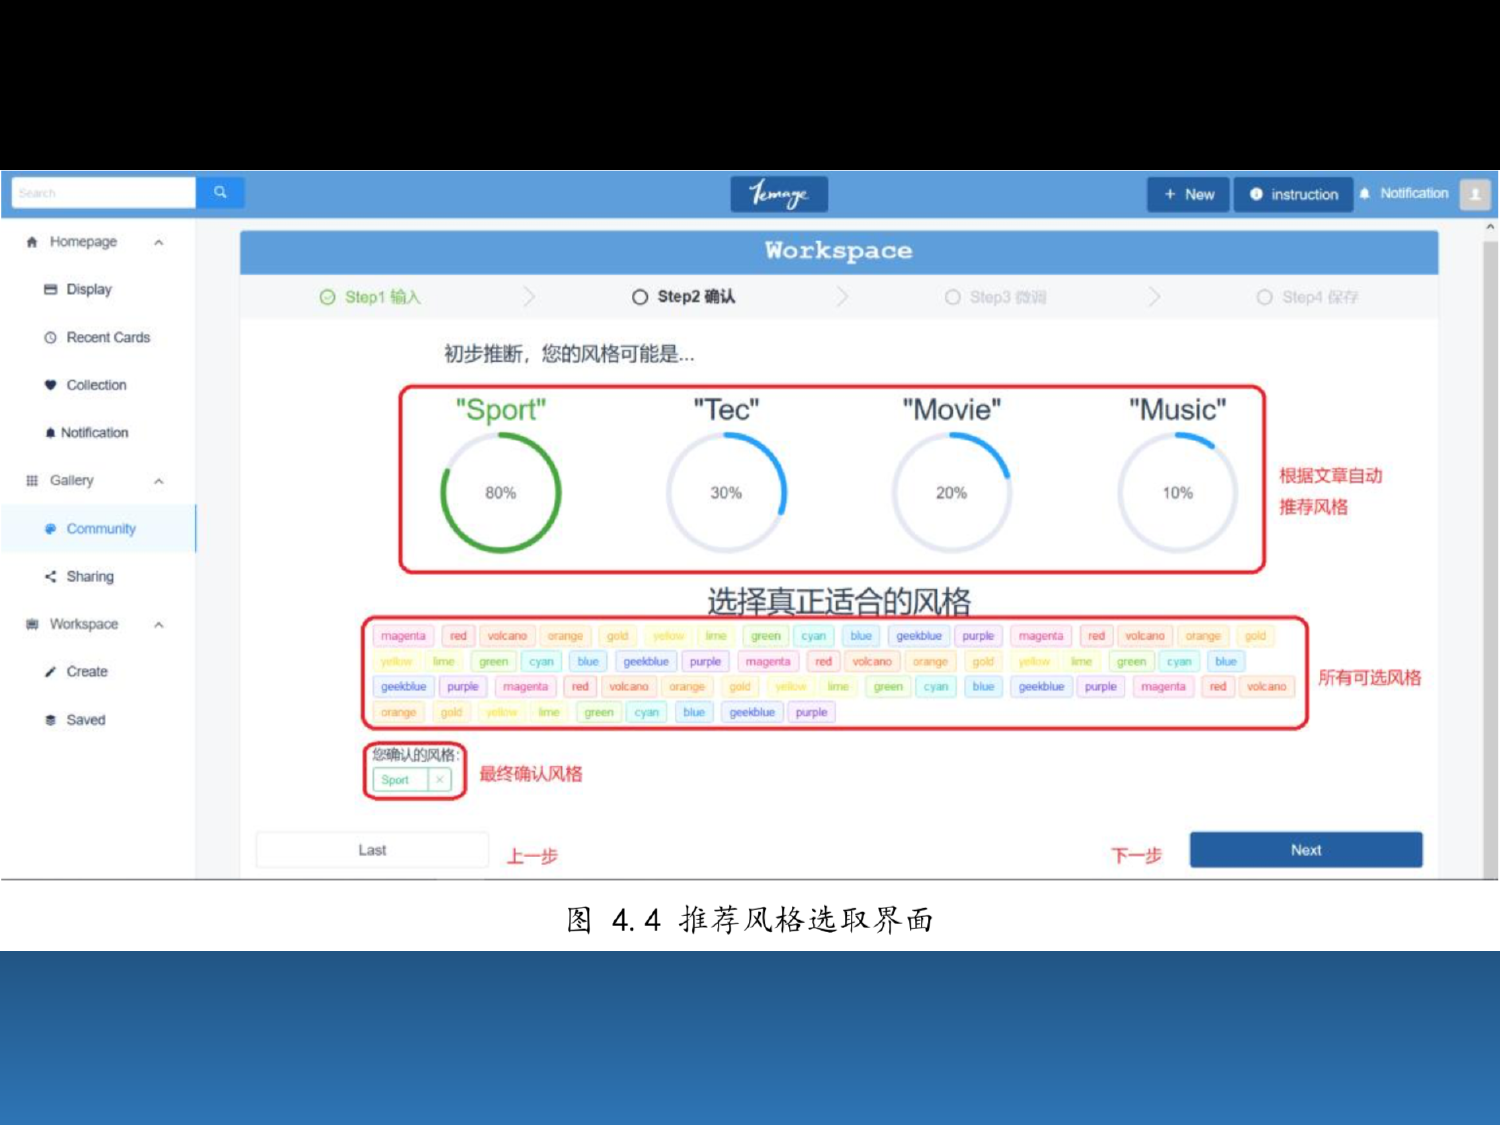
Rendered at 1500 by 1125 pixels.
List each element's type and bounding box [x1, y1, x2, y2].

picture [0, 170, 1500, 951]
